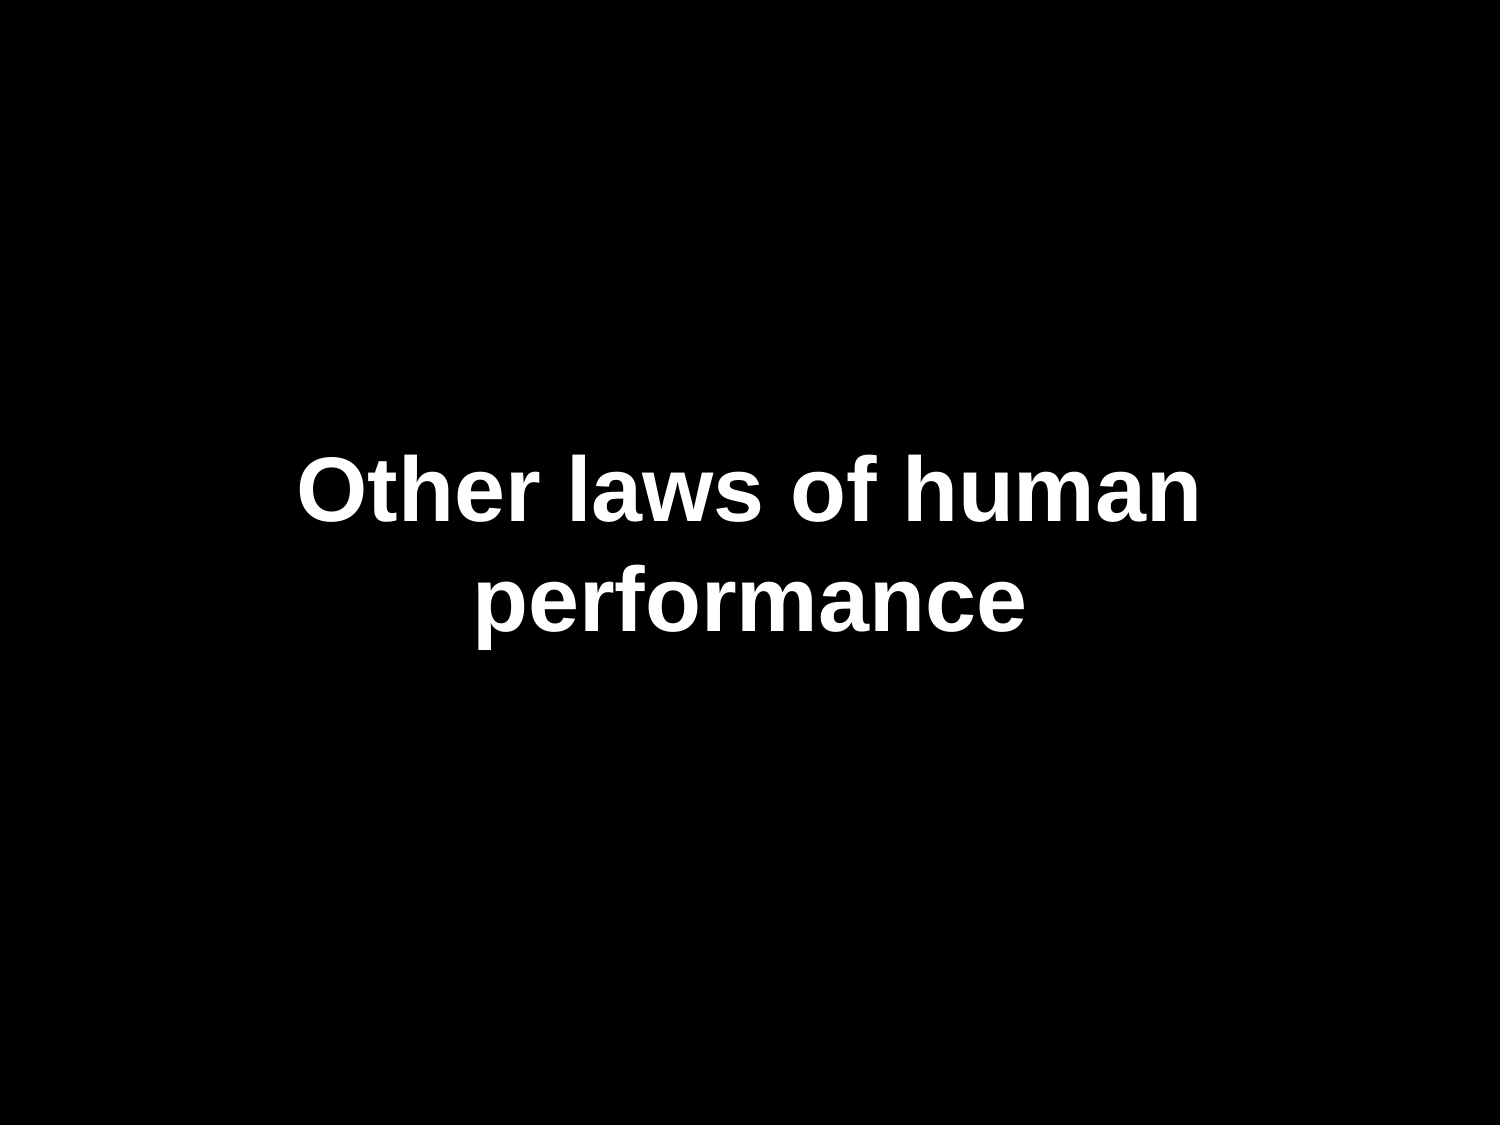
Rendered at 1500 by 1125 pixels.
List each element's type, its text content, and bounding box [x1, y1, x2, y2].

title Other laws of human performance [112, 418, 1388, 661]
